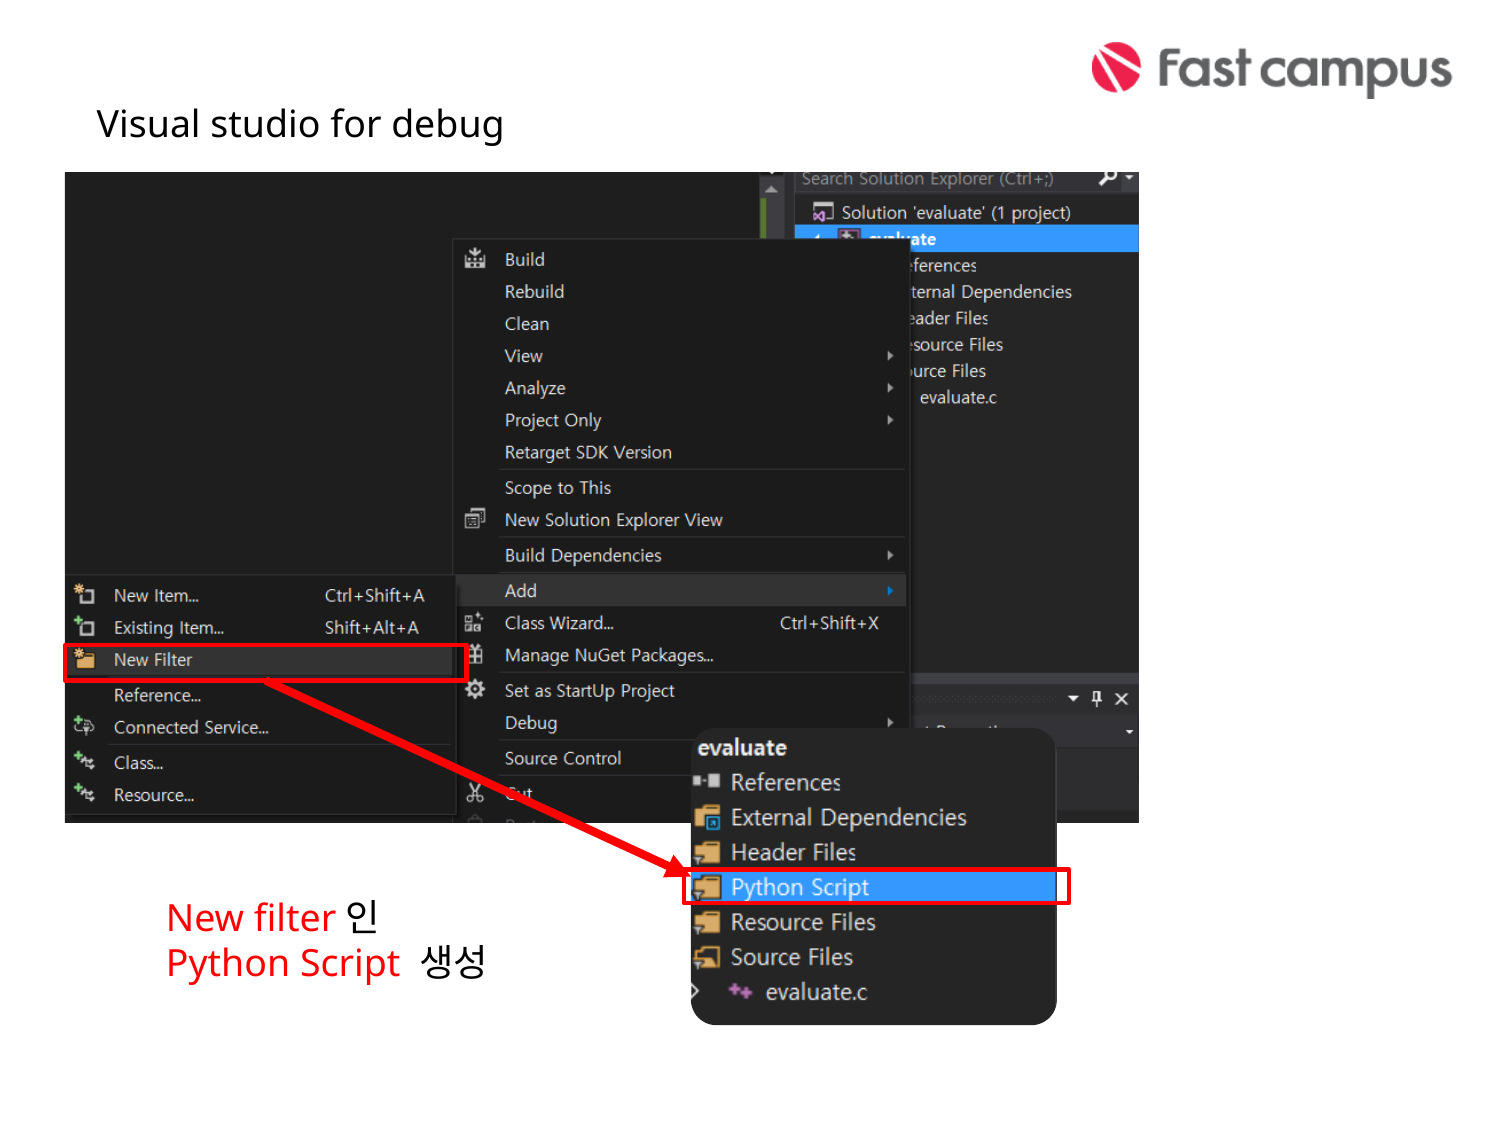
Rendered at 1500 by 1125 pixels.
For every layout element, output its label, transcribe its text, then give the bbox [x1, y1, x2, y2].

picture [64, 172, 1140, 1026]
picture [1092, 42, 1453, 99]
text_box [1063, 867, 1071, 905]
text_box New filter인 Python Script 생성 [151, 886, 503, 992]
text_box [265, 680, 692, 877]
text_box Visual studio for debug [81, 93, 521, 153]
